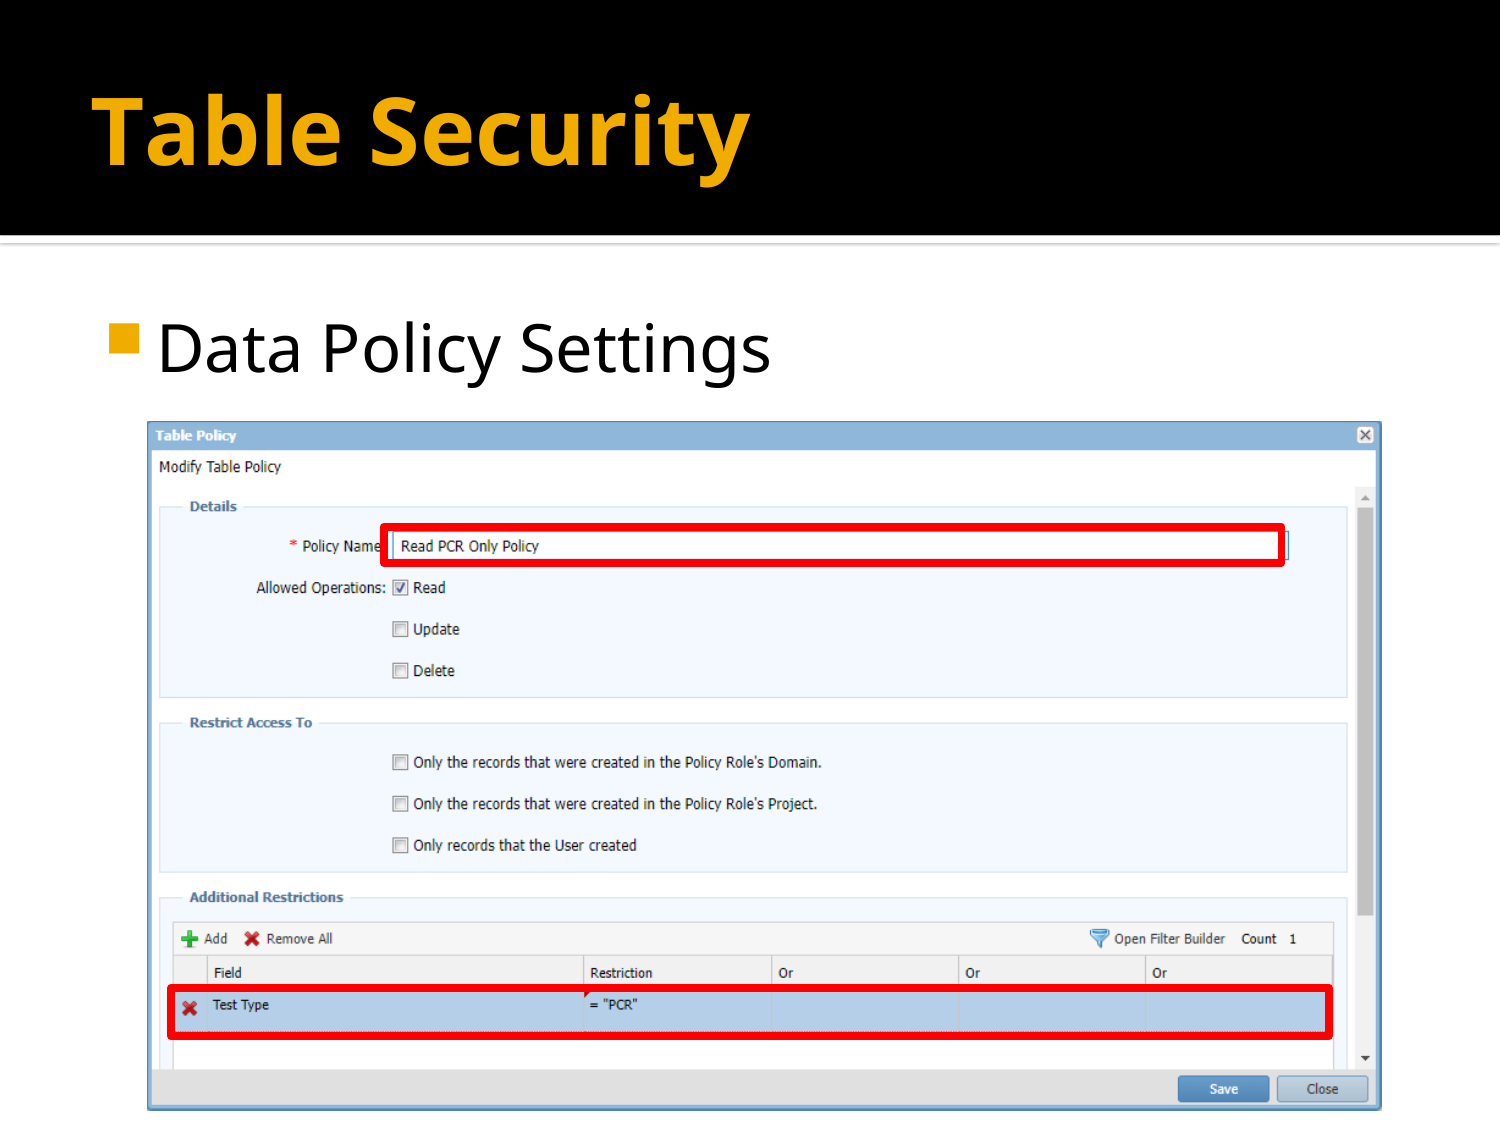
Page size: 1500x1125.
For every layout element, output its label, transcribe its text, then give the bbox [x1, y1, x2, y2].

title Table Security [75, 25, 1425, 231]
list Data Policy Settings [75, 291, 1425, 1050]
picture [147, 421, 1382, 1111]
